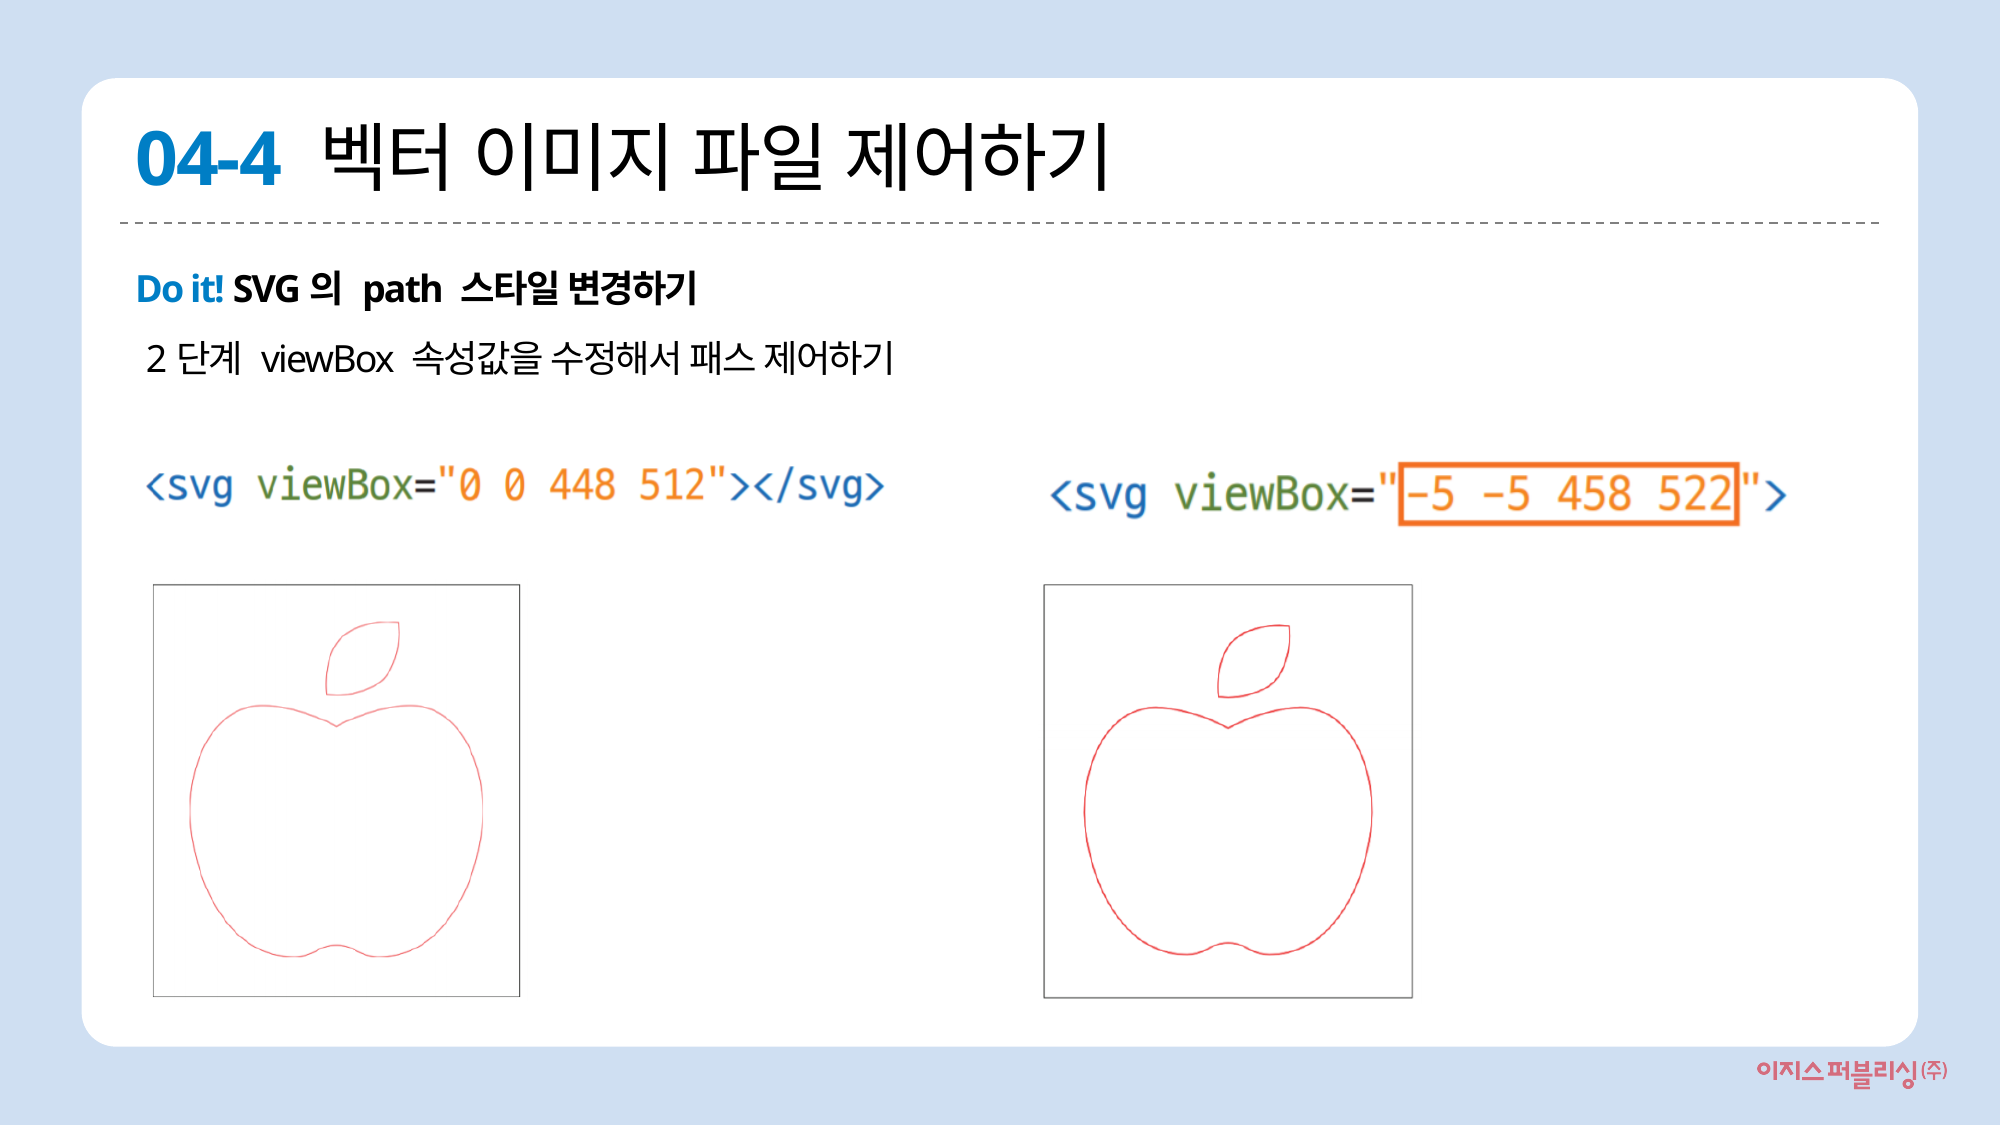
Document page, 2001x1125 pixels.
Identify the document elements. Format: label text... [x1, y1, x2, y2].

list Do it! SVG의 path 스타일 변경하기 2단계 viewBox 속성값을 수정해서 패스 제어하기 [120, 257, 1522, 1009]
picture [132, 445, 897, 530]
title 04-4 벡터 이미지 파일 제어하기 [120, 109, 1880, 209]
picture [1035, 575, 1422, 1007]
picture [142, 575, 529, 1009]
picture [1035, 445, 1799, 543]
